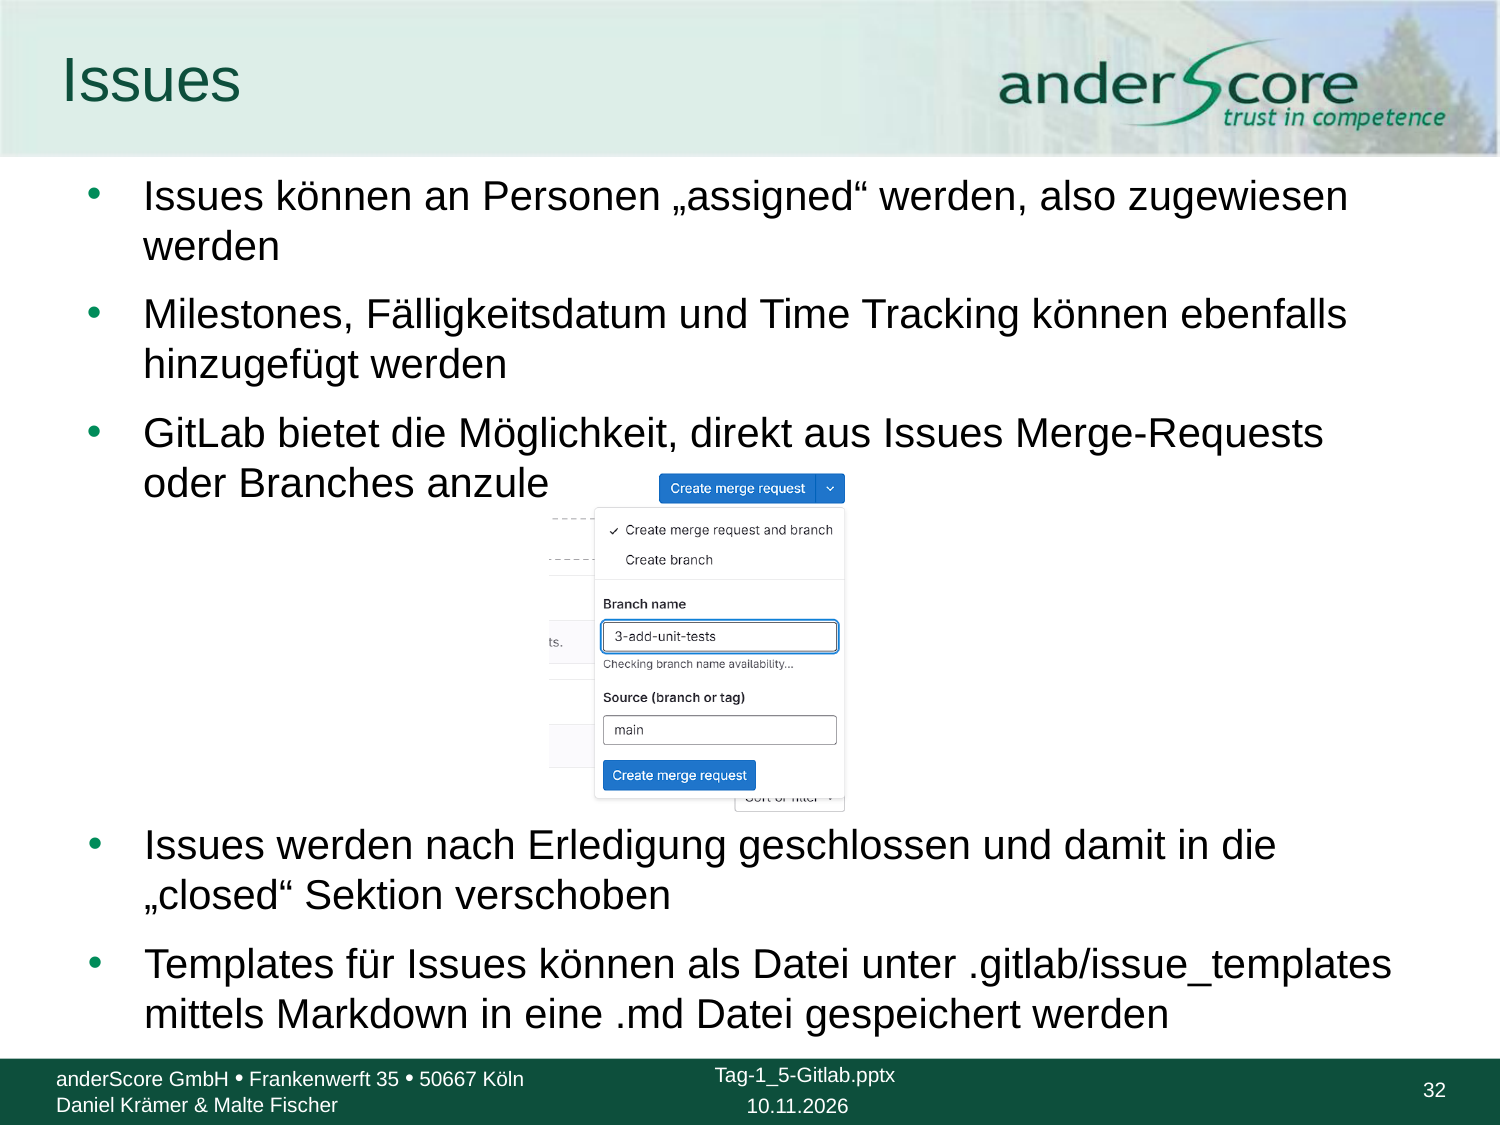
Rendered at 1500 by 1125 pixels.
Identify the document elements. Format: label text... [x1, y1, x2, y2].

picture [0, 0, 1500, 157]
text_box Issues werden nach Erledigung geschlossen und damit in die „closed“ Sektion verschoben Templates für Issues können als Datei unter .gitlab/issue_templates mittels Markdown in eine .md Datei gespeichert werden [54, 810, 1437, 1012]
title Issues [46, 23, 975, 140]
list Issues können an Personen „assigned“ werden, also zugewiesen werden Milestones, Fälligkeitsdatum und Time Tracking können ebenfalls hinzugefügt werden GitLab bietet die Möglichkeit, direkt aus Issues Merge-Requests oder Branches anzulegen [53, 160, 1436, 528]
picture [548, 452, 915, 835]
